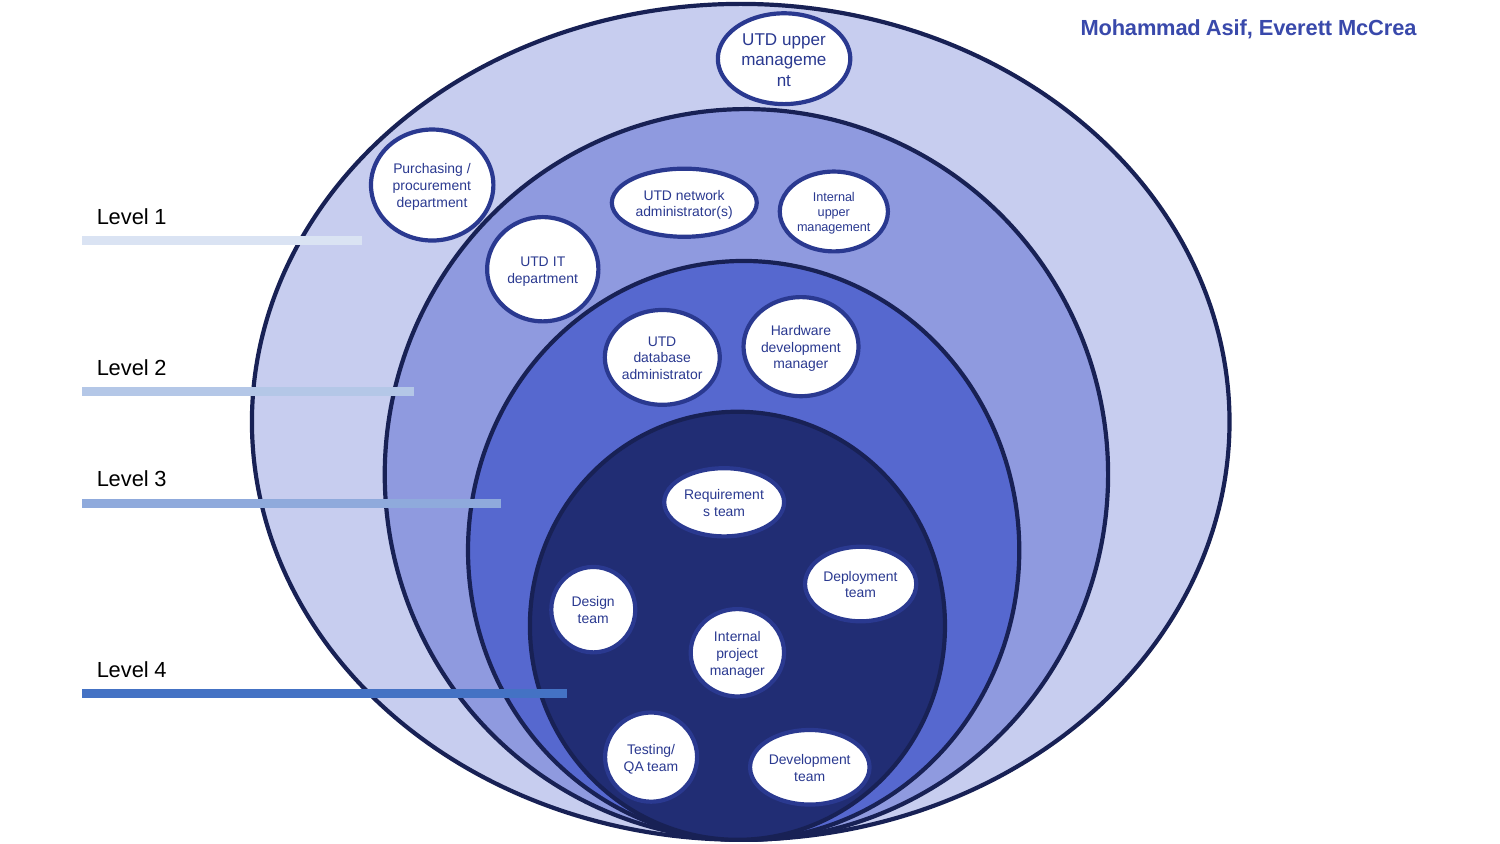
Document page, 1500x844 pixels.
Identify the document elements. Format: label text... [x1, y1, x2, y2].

text_box [249, 399, 390, 499]
text_box Hardware development manager [741, 295, 861, 399]
text_box Deployment team [802, 544, 919, 624]
text_box [465, 258, 1022, 842]
text_box UTD upper management [715, 11, 853, 107]
text_box UTD database administrator [602, 307, 722, 407]
text_box Level 1 [82, 195, 252, 236]
text_box Testing/QA team [602, 710, 700, 804]
text_box Mohammad Asif, Everett McCrea [1065, 6, 1485, 48]
text_box Purchasing / procurement department [368, 127, 496, 243]
text_box UTD network administrator(s) [609, 166, 759, 239]
text_box UTD IT department [485, 214, 601, 324]
text_box [257, 1, 1232, 839]
text_box [373, 701, 718, 842]
text_box Level 4 [82, 647, 304, 689]
text_box Design team [549, 564, 638, 655]
text_box Requirements team [662, 466, 787, 539]
text_box Level 3 [82, 457, 304, 499]
text_box [382, 106, 1111, 841]
text_box [527, 409, 948, 842]
text_box Development team [747, 727, 872, 807]
text_box Level 2 [82, 346, 304, 388]
text_box Internal project manager [688, 606, 787, 699]
text_box Internal upper management [777, 169, 891, 254]
